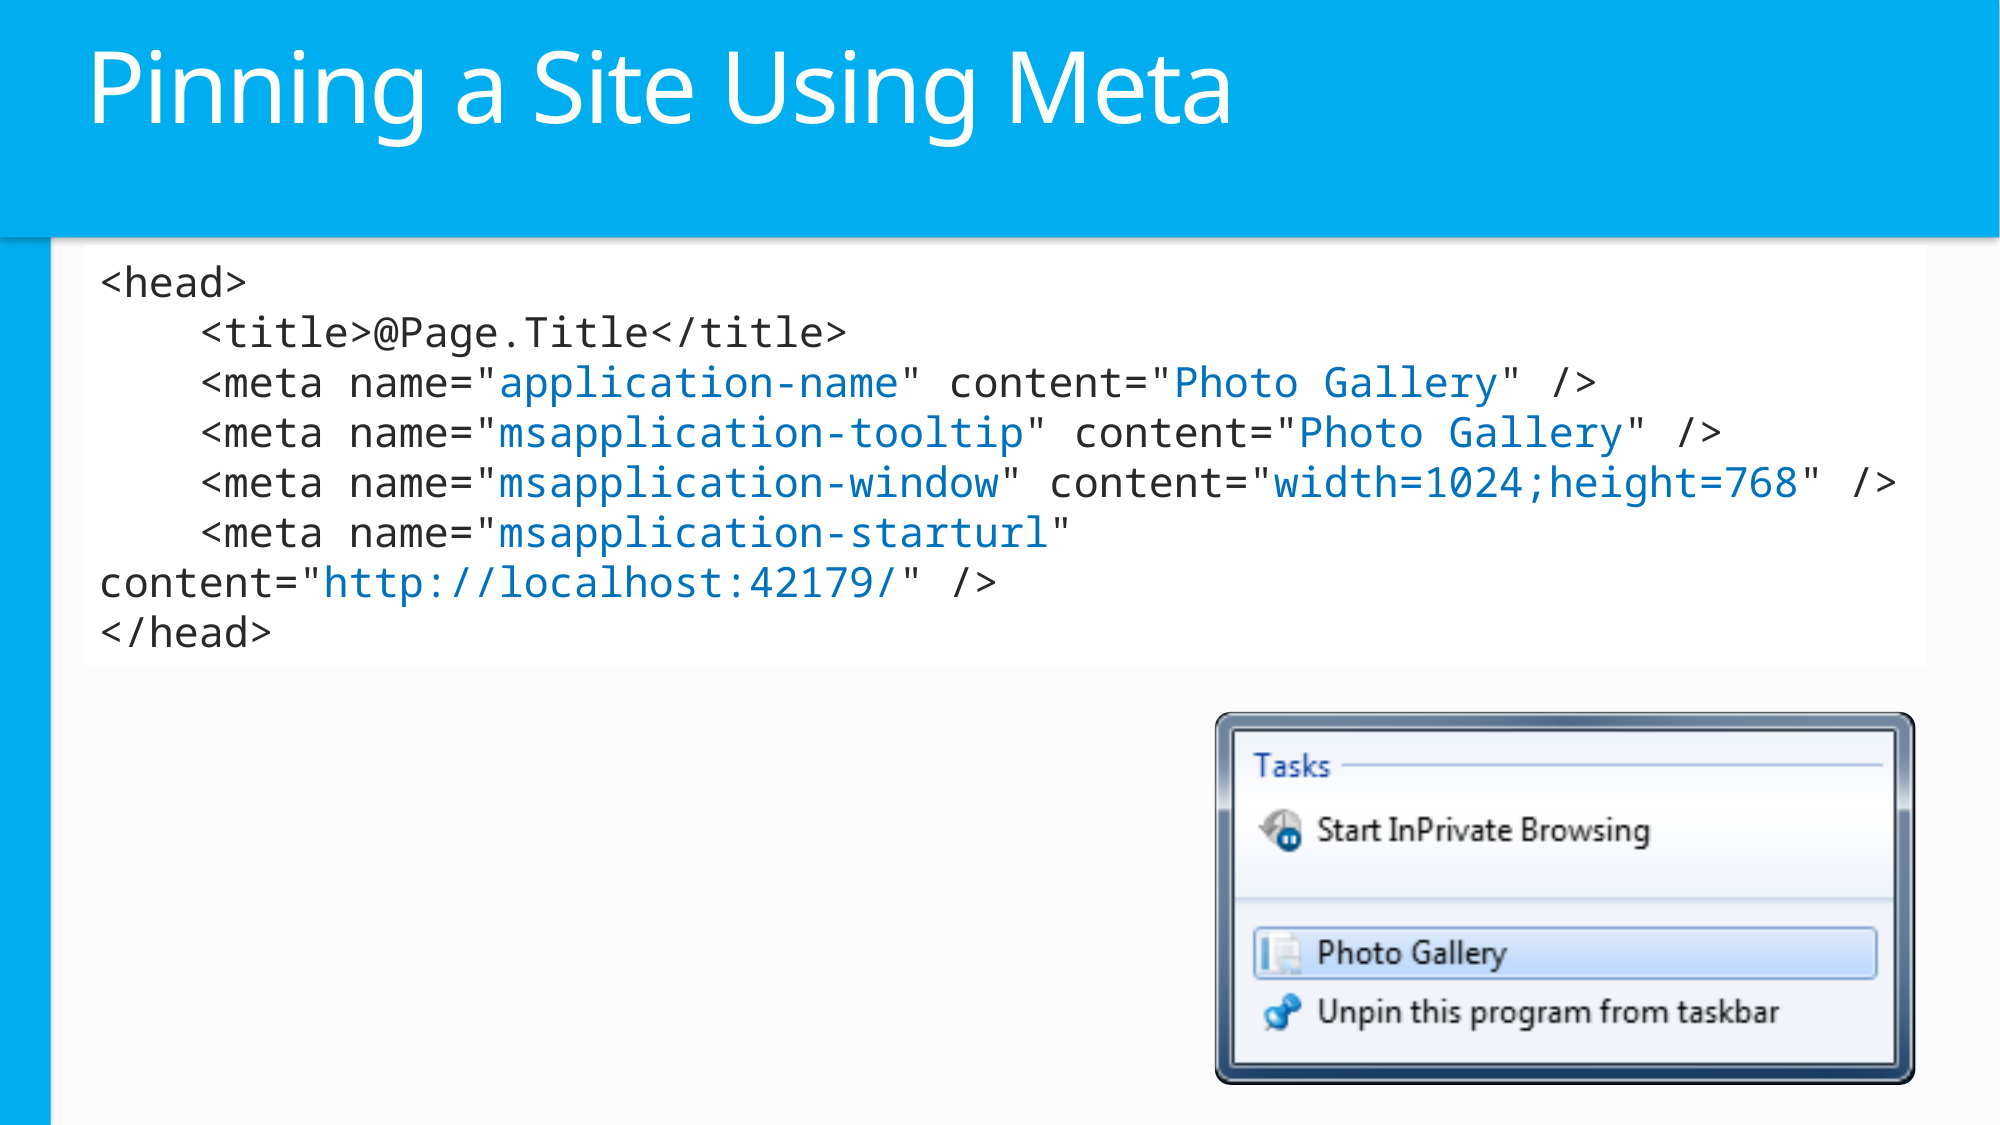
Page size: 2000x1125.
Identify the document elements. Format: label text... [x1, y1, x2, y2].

text_box <head> <title>@Page.Title</title> <meta name="application-name" content="Photo Gallery" /> <meta name="msapplication-tooltip" content="Photo Gallery" /> <meta name="msapplication-window" content="width=1024;height=768" /> <meta name="msapplication-starturl" content="http://localhost:42179/" /> </head> [82, 243, 1929, 668]
title Pinning a Site Using Meta [85, 37, 1914, 147]
picture [1214, 711, 1916, 1086]
